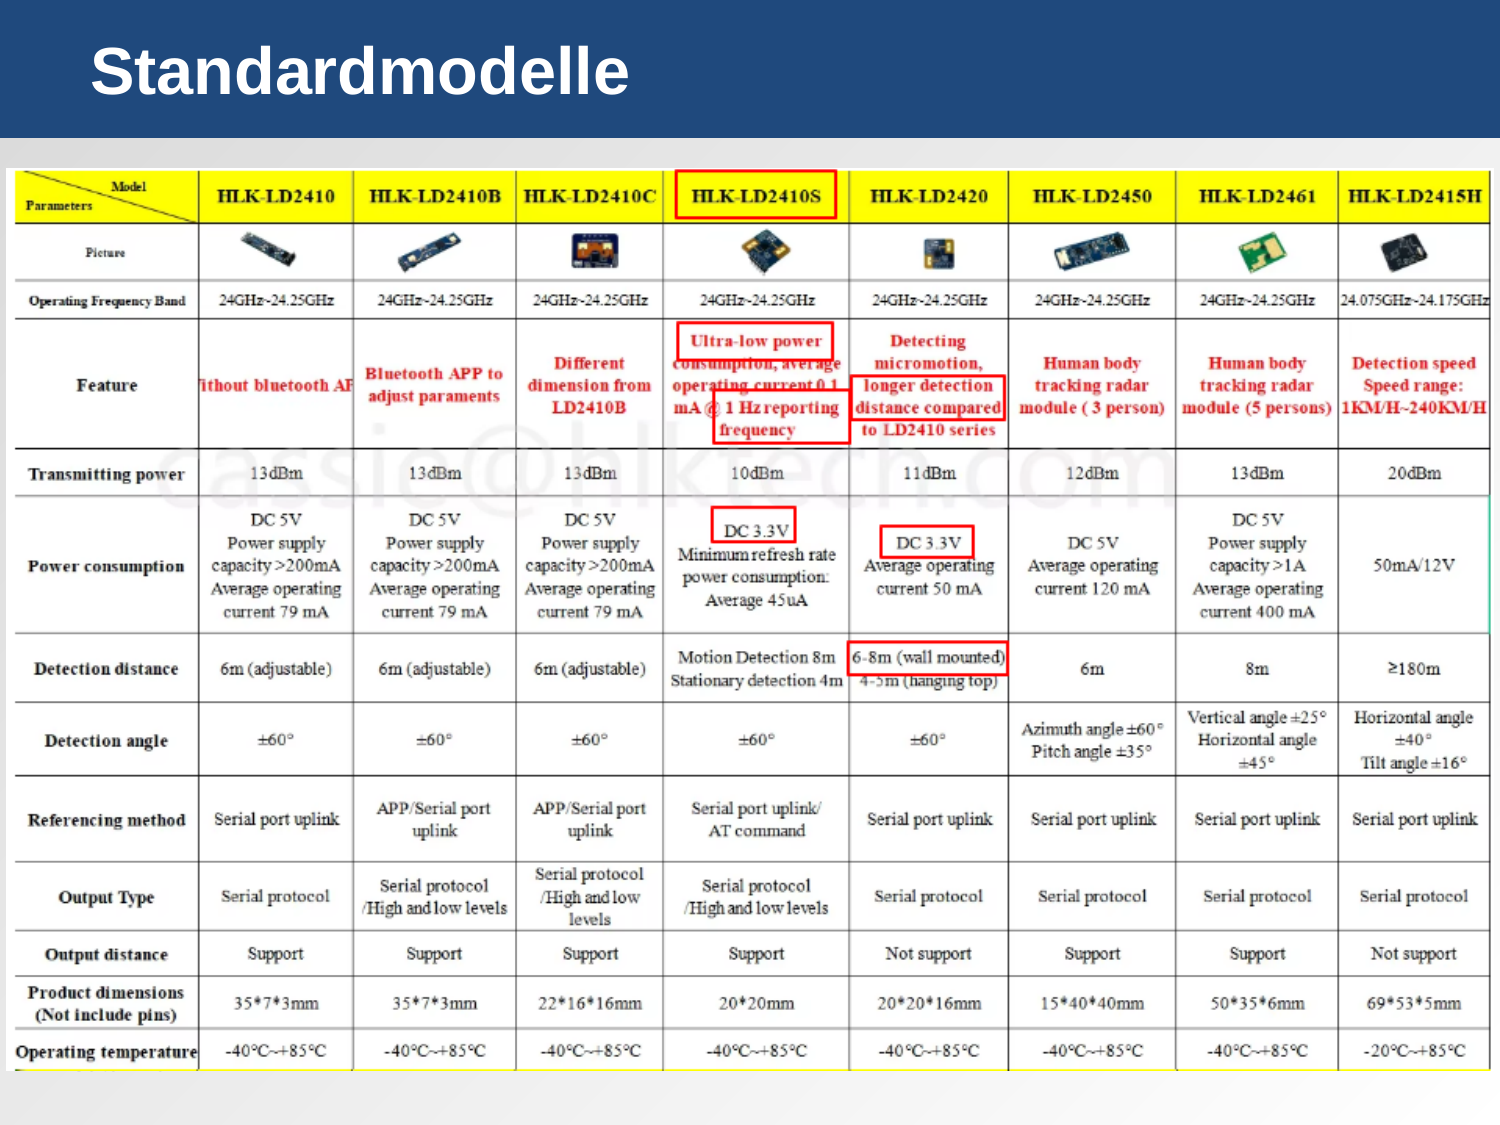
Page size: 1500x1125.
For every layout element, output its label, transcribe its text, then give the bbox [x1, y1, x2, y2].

picture [5, 168, 1494, 1071]
title Standardmodelle [75, 20, 1425, 168]
